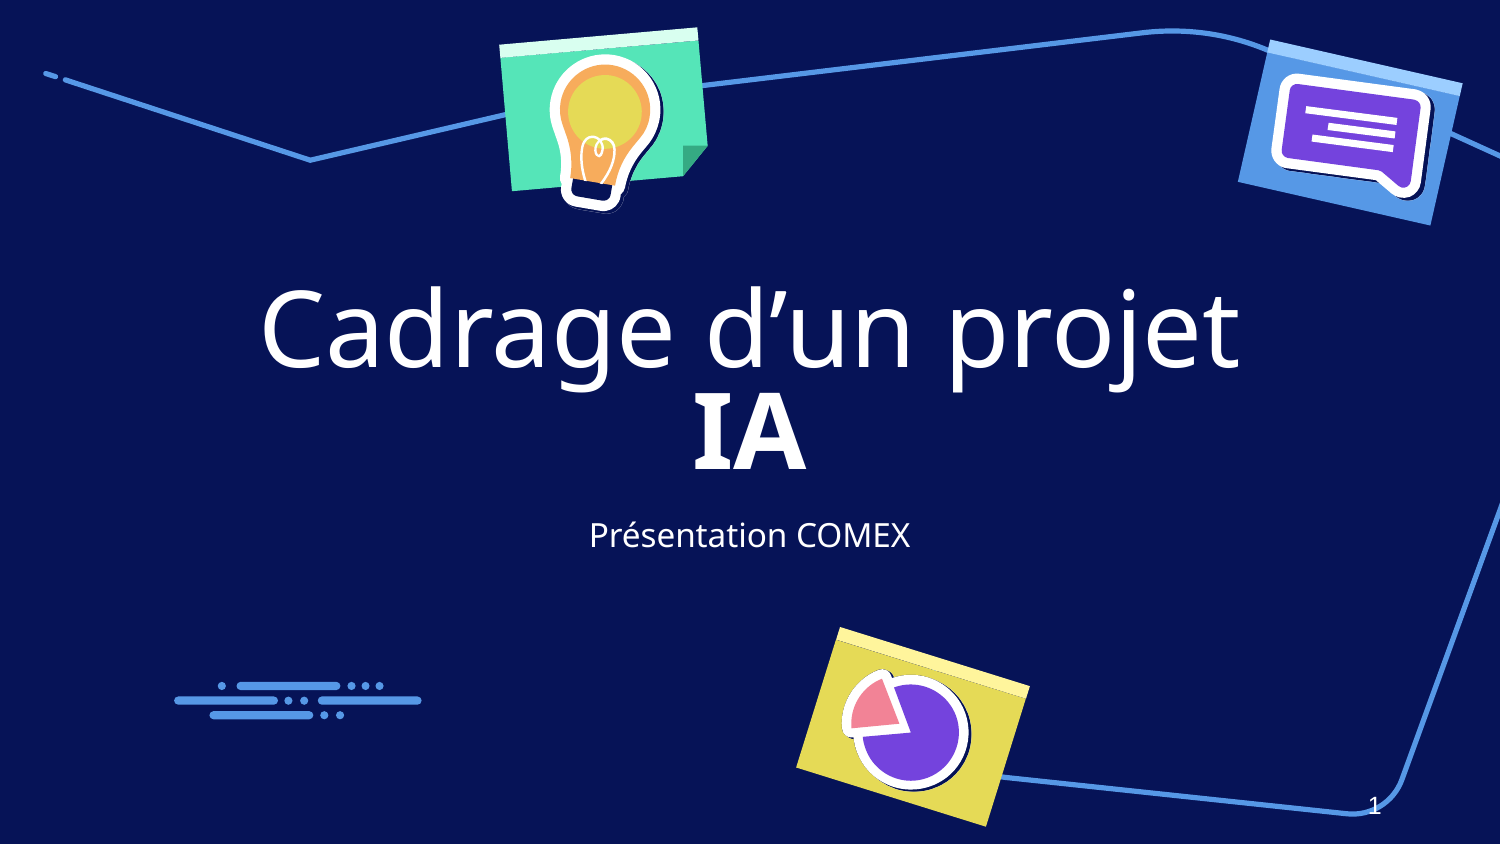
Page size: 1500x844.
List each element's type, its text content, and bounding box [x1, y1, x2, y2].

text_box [498, 27, 708, 212]
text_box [173, 681, 422, 720]
subtitle Présentation COMEX [117, 499, 1383, 567]
slide_number 1 [1059, 782, 1397, 828]
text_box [795, 626, 1031, 827]
title Cadrage d’un projet IA [117, 276, 1383, 499]
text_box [1250, 57, 1451, 208]
